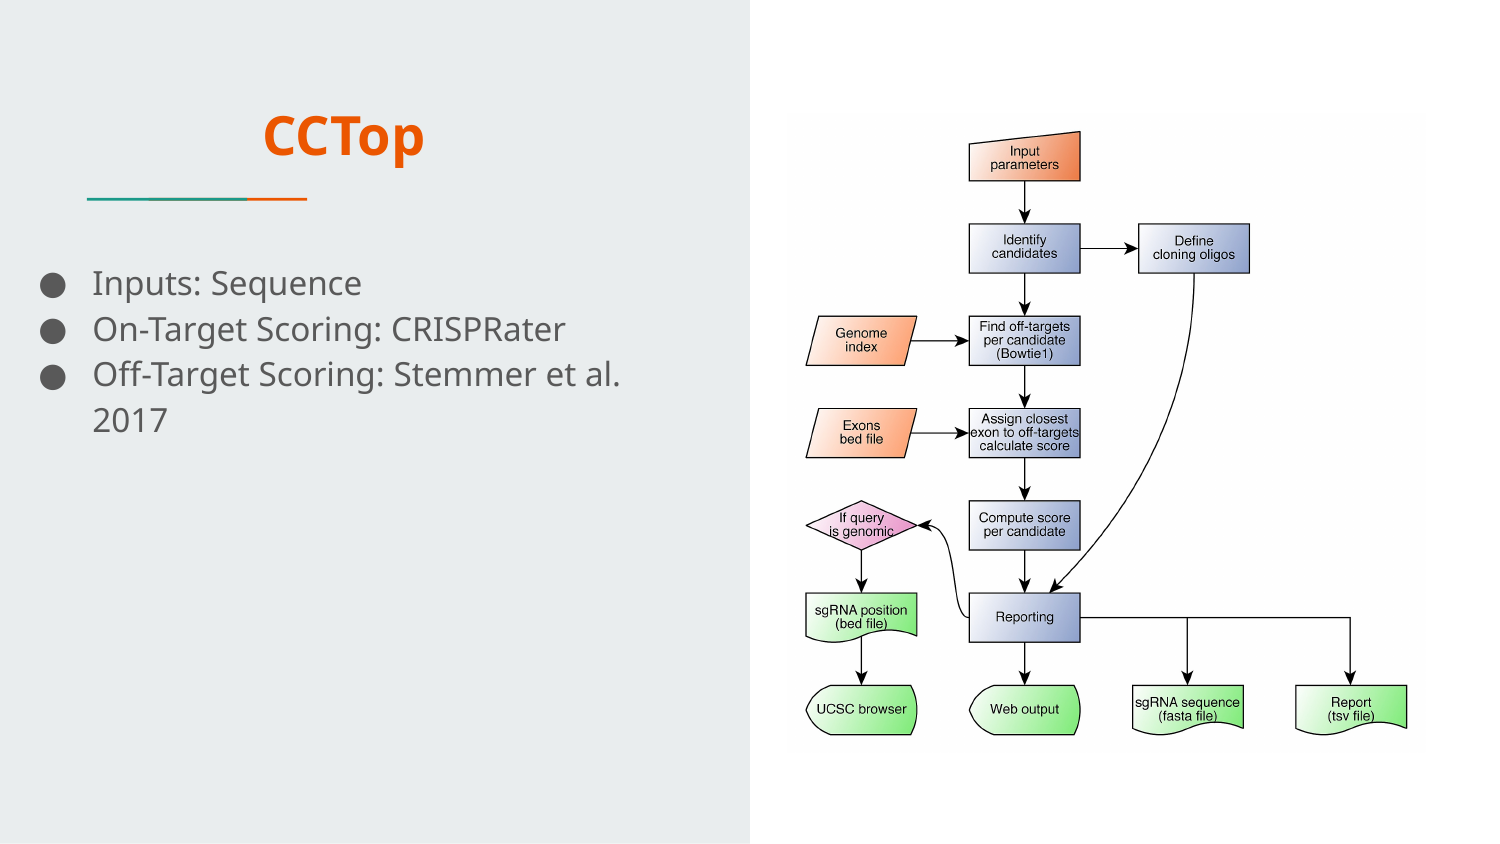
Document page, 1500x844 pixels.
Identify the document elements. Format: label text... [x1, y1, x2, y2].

list Inputs: Sequence On-Target Scoring: CRISPRater Off-Target Scoring: Stemmer et al. 2017 [6, 250, 683, 742]
title CCTop [85, 23, 604, 243]
picture [787, 113, 1426, 753]
